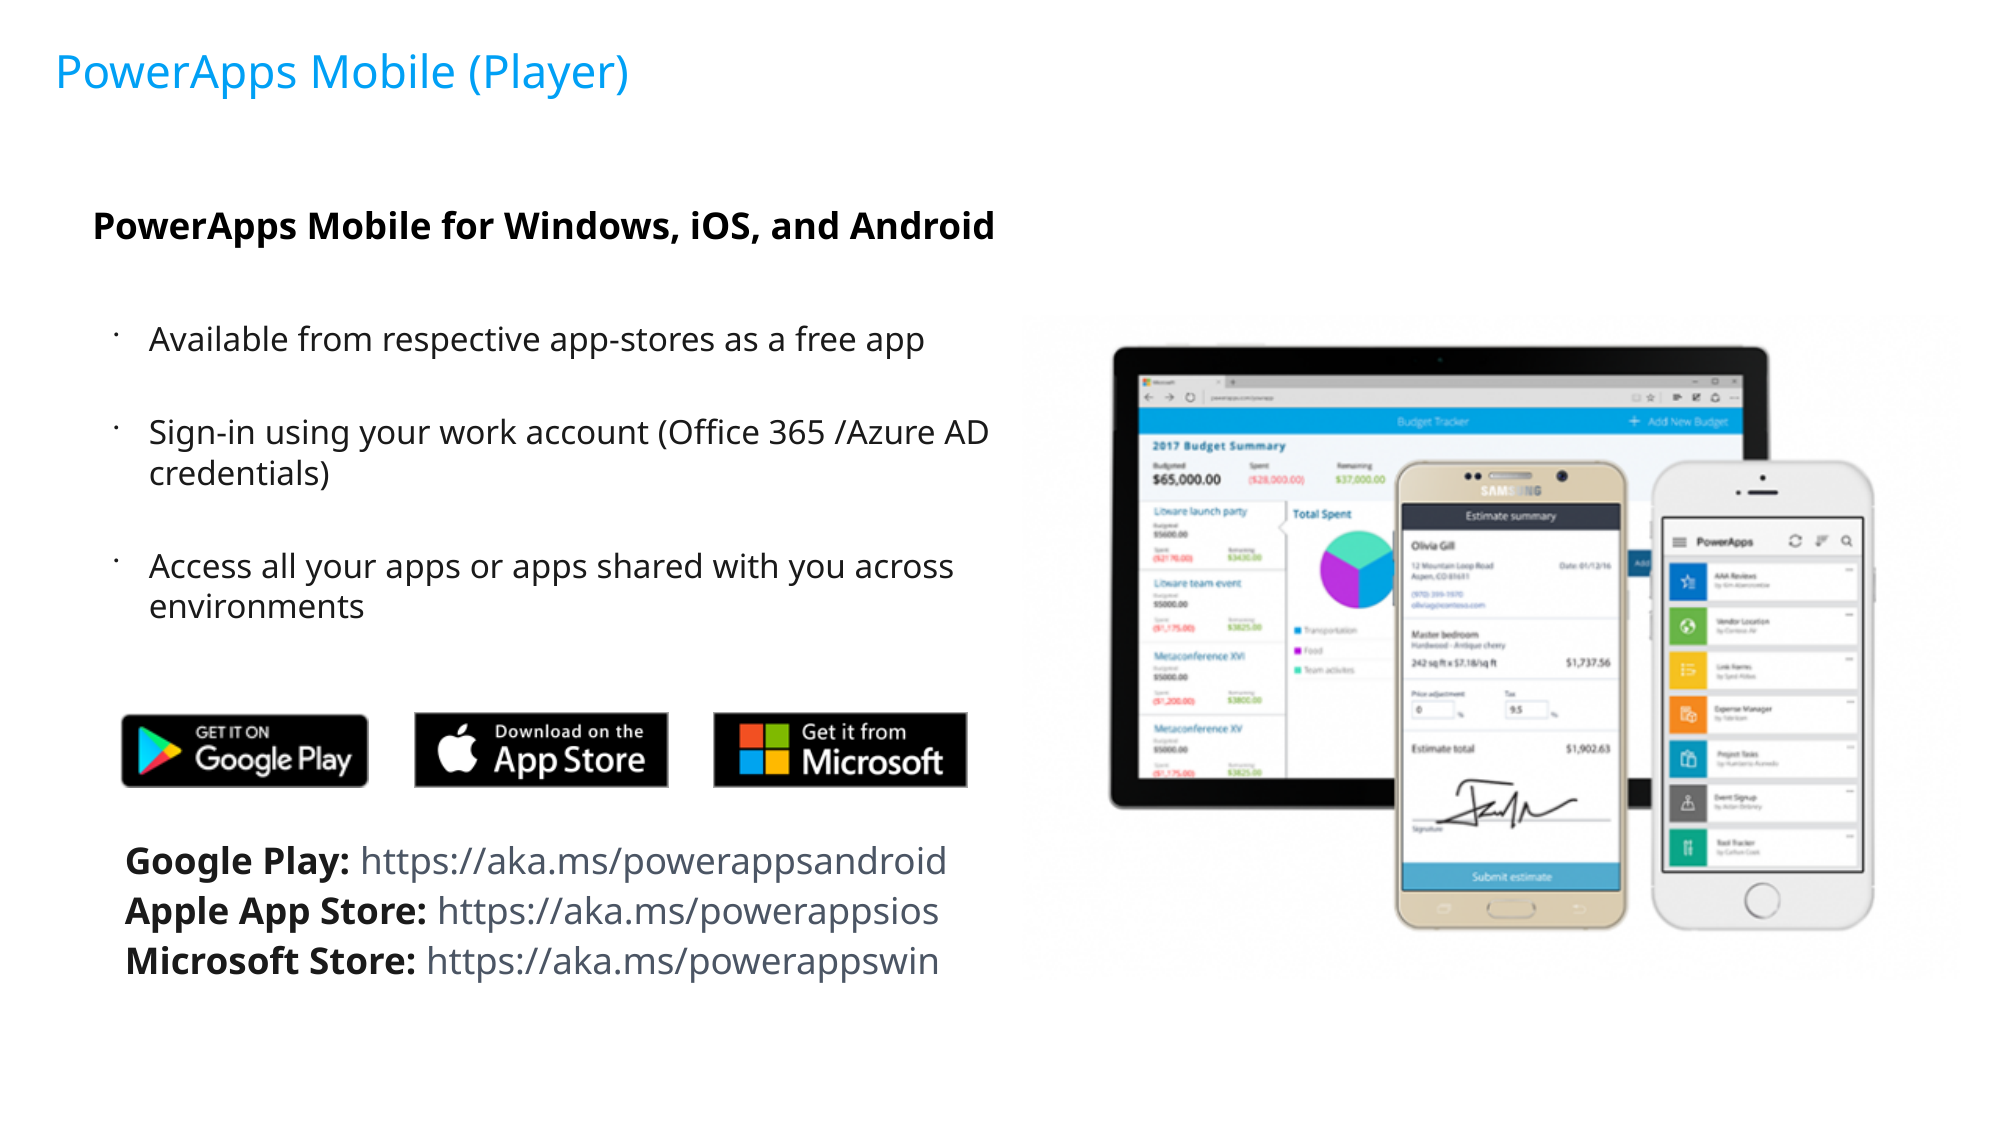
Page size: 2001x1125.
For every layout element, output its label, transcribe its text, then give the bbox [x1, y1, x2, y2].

picture [713, 712, 968, 788]
text_box Google Play: https://aka.ms/powerappsandroid Apple App Store: https://aka.ms/powerappsios Microsoft Store: https://aka.ms/powerappswin [110, 830, 973, 996]
picture [1022, 314, 1961, 980]
picture [414, 712, 669, 788]
text_box PowerApps Mobile for Windows, iOS, and Android [77, 194, 1012, 254]
picture [118, 712, 369, 788]
text_box Available from respective app-stores as a free app Sign-in using your work account (Office 365 /Azure AD credentials) Access all your apps or apps shared with you across environments [96, 311, 1094, 637]
title PowerApps Mobile (Player) [54, 42, 1945, 99]
